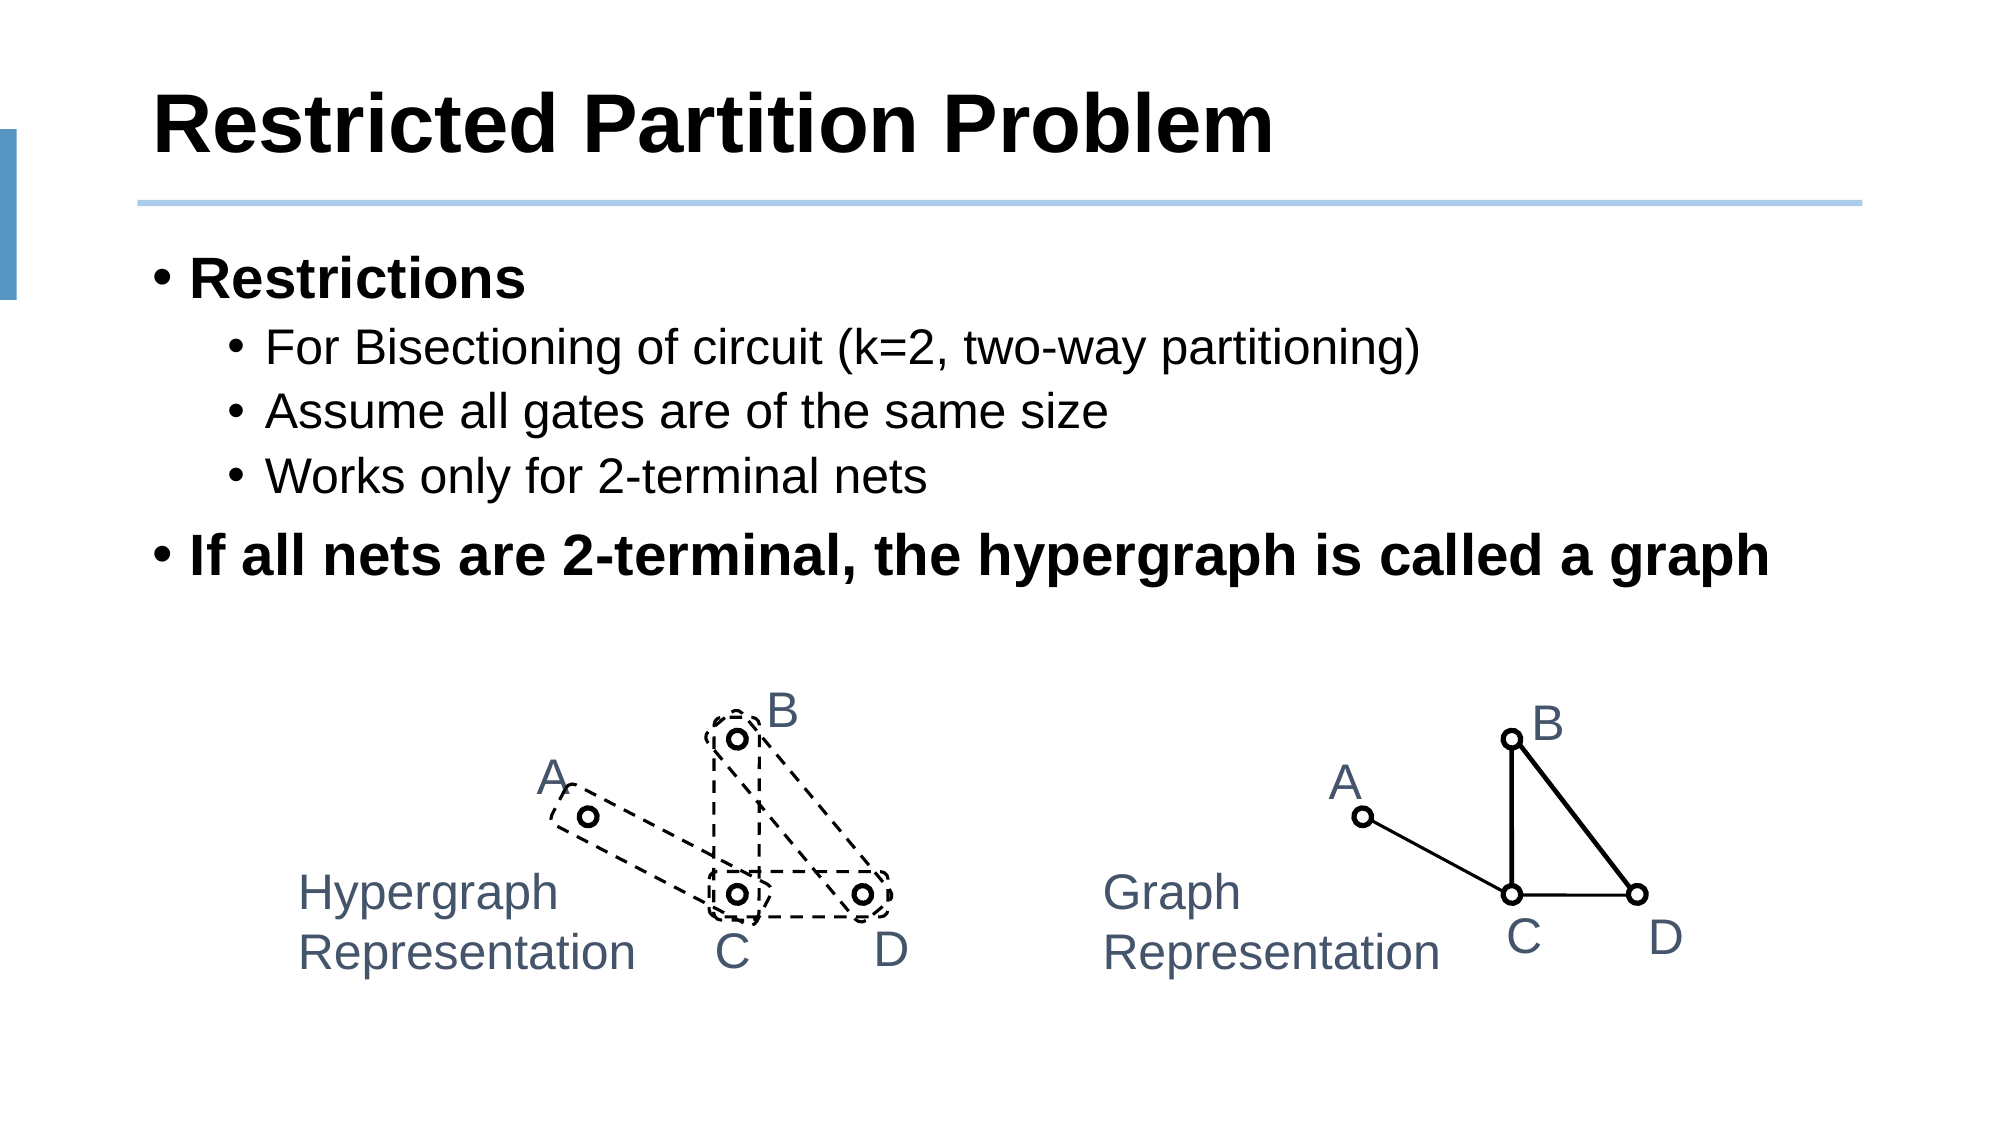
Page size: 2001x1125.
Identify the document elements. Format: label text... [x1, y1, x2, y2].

title Restricted Partition Problem [137, 42, 1863, 208]
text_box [282, 670, 925, 988]
list Restrictions For Bisectioning of circuit (k=2, two-way partitioning) Assume all gates are of the same size Works only for 2-terminal nets If all nets are 2-terminal, the hypergraph is called a graph [137, 240, 1863, 1014]
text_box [1087, 682, 1700, 988]
